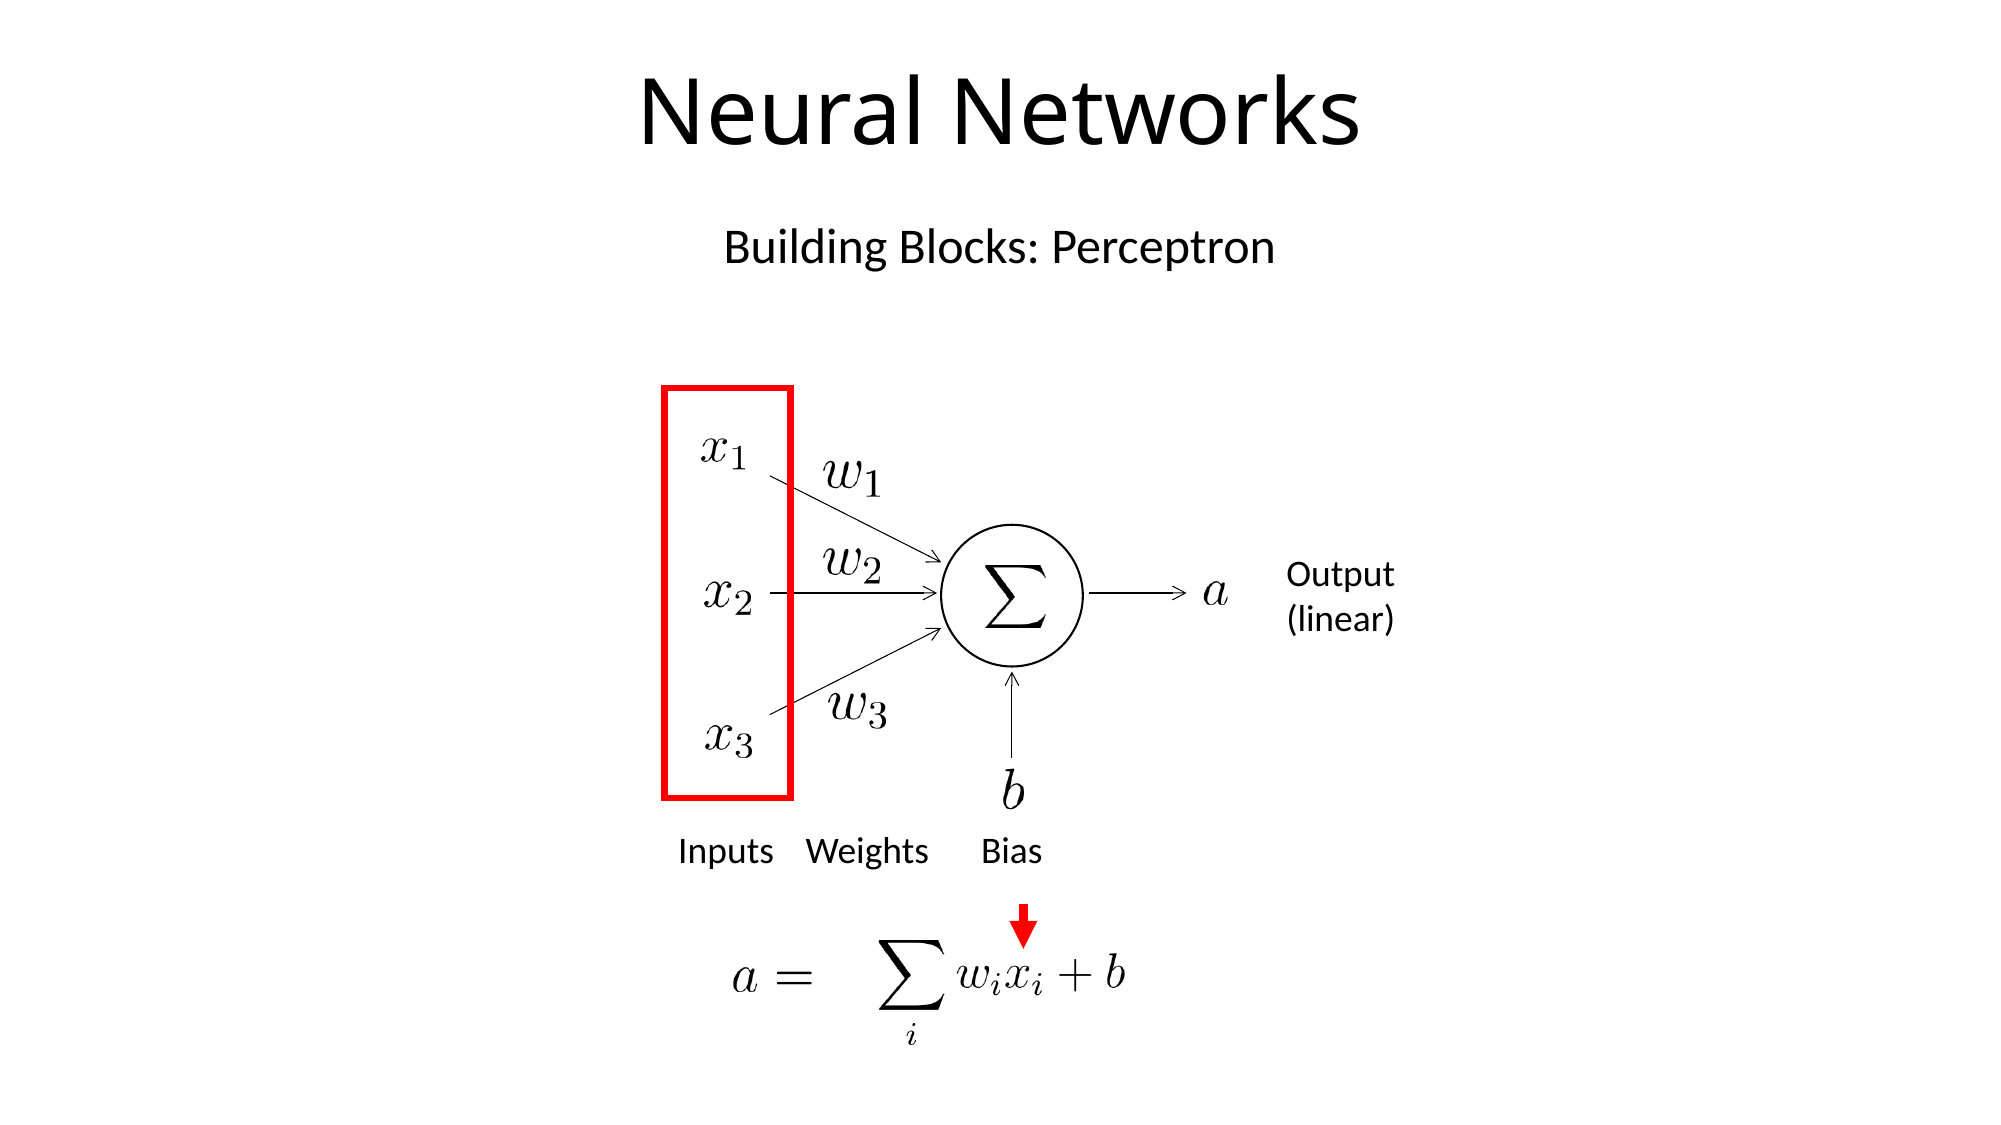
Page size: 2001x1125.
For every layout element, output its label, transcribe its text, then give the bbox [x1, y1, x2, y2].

picture [1000, 767, 1024, 810]
title Neural Networks [137, 5, 1863, 224]
picture [1201, 581, 1228, 605]
picture [699, 437, 745, 470]
text_box Output (linear) [1250, 541, 1431, 647]
text_box Building Blocks: Perceptron [708, 205, 1292, 281]
picture [820, 460, 880, 475]
picture [703, 725, 752, 759]
text_box Bias [991, 818, 1058, 878]
picture [826, 715, 886, 729]
text_box [940, 523, 1084, 668]
picture [820, 563, 880, 584]
text_box [663, 387, 792, 799]
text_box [769, 628, 942, 715]
picture [702, 581, 751, 615]
picture [982, 565, 1046, 628]
picture [875, 940, 1125, 1045]
text_box Inputs [561, 818, 891, 878]
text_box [769, 475, 942, 563]
picture [730, 967, 812, 992]
text_box Weights [891, 818, 991, 878]
